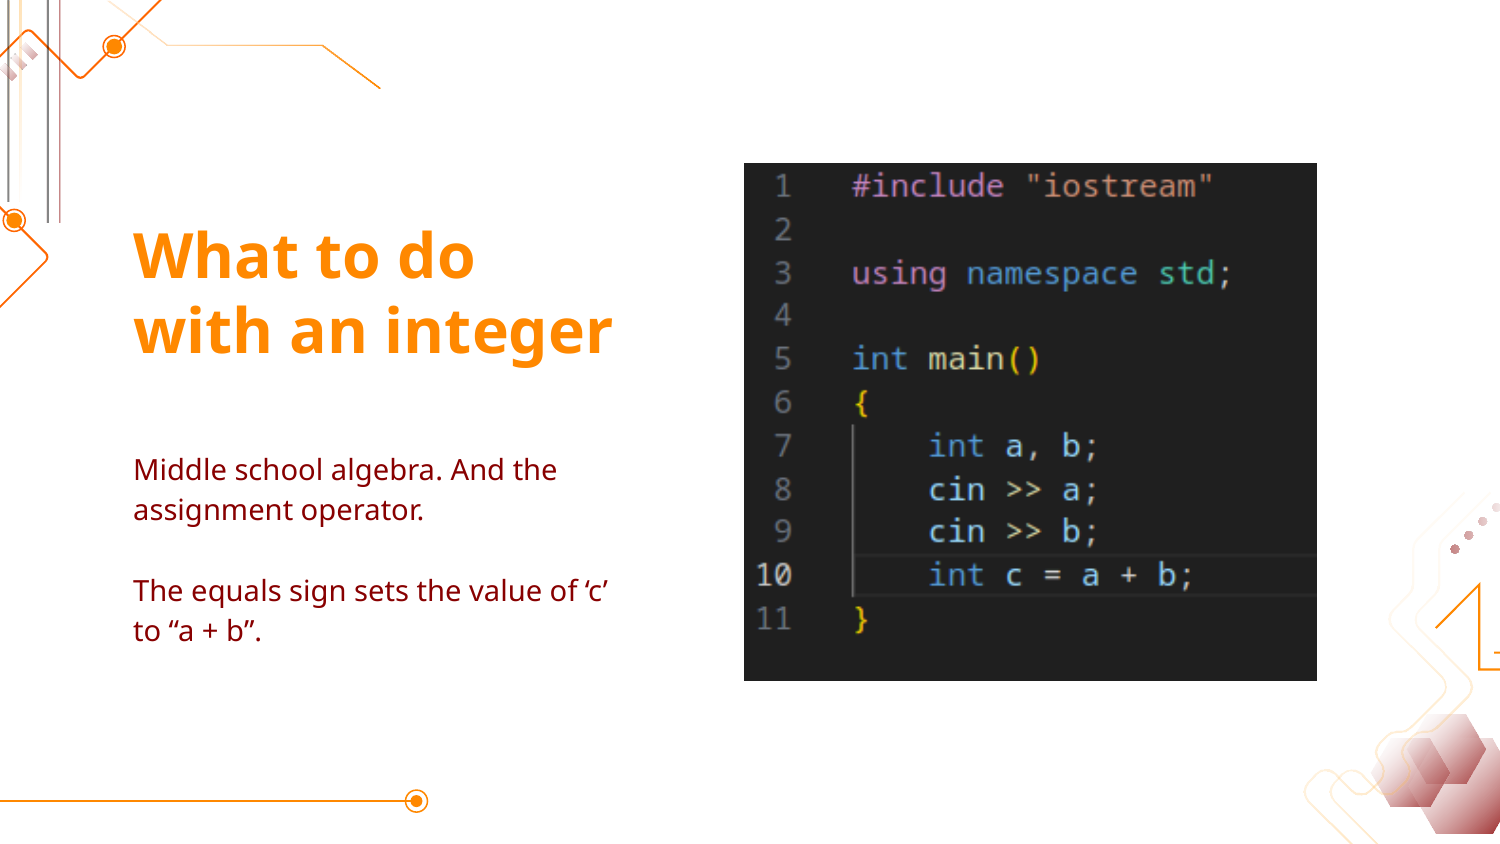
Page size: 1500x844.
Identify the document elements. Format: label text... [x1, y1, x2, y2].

title What to do with an integer [118, 150, 635, 382]
subtitle Middle school algebra. And the assignment operator. The equals sign sets the value of ‘c’ to “a + b”. [118, 431, 635, 693]
picture [678, 88, 1384, 757]
